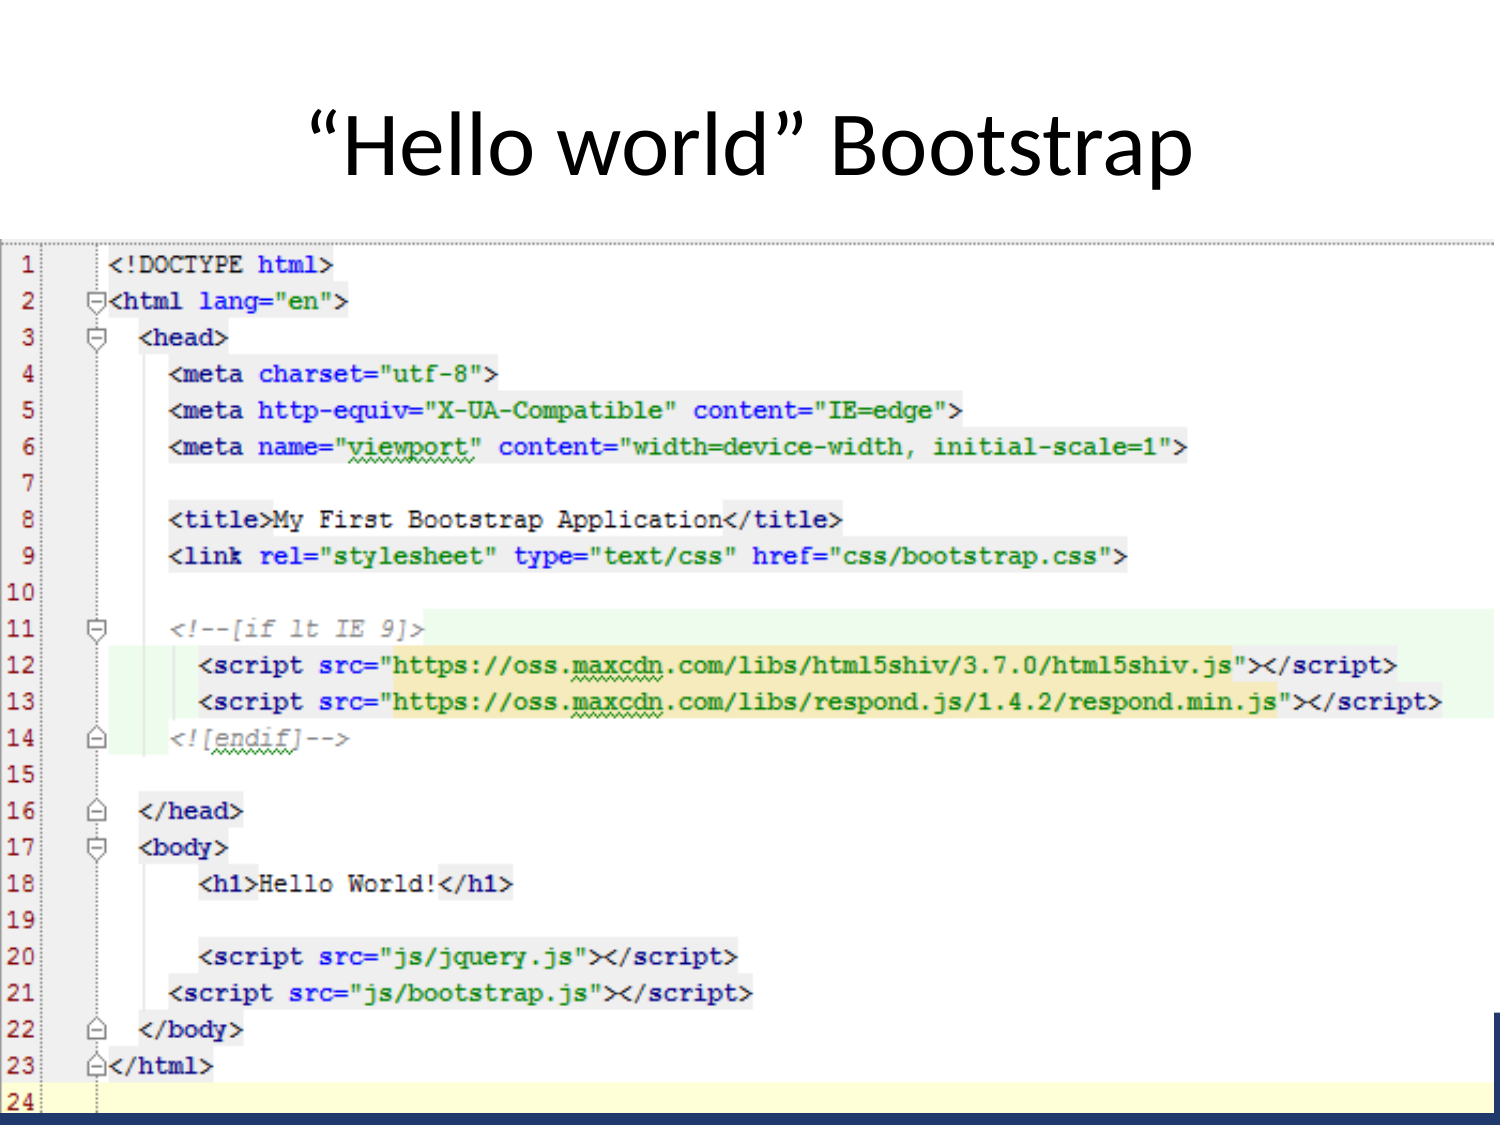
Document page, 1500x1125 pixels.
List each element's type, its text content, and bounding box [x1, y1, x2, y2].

picture [0, 238, 1495, 1113]
title “Hello world” Bootstrap [75, 45, 1425, 233]
